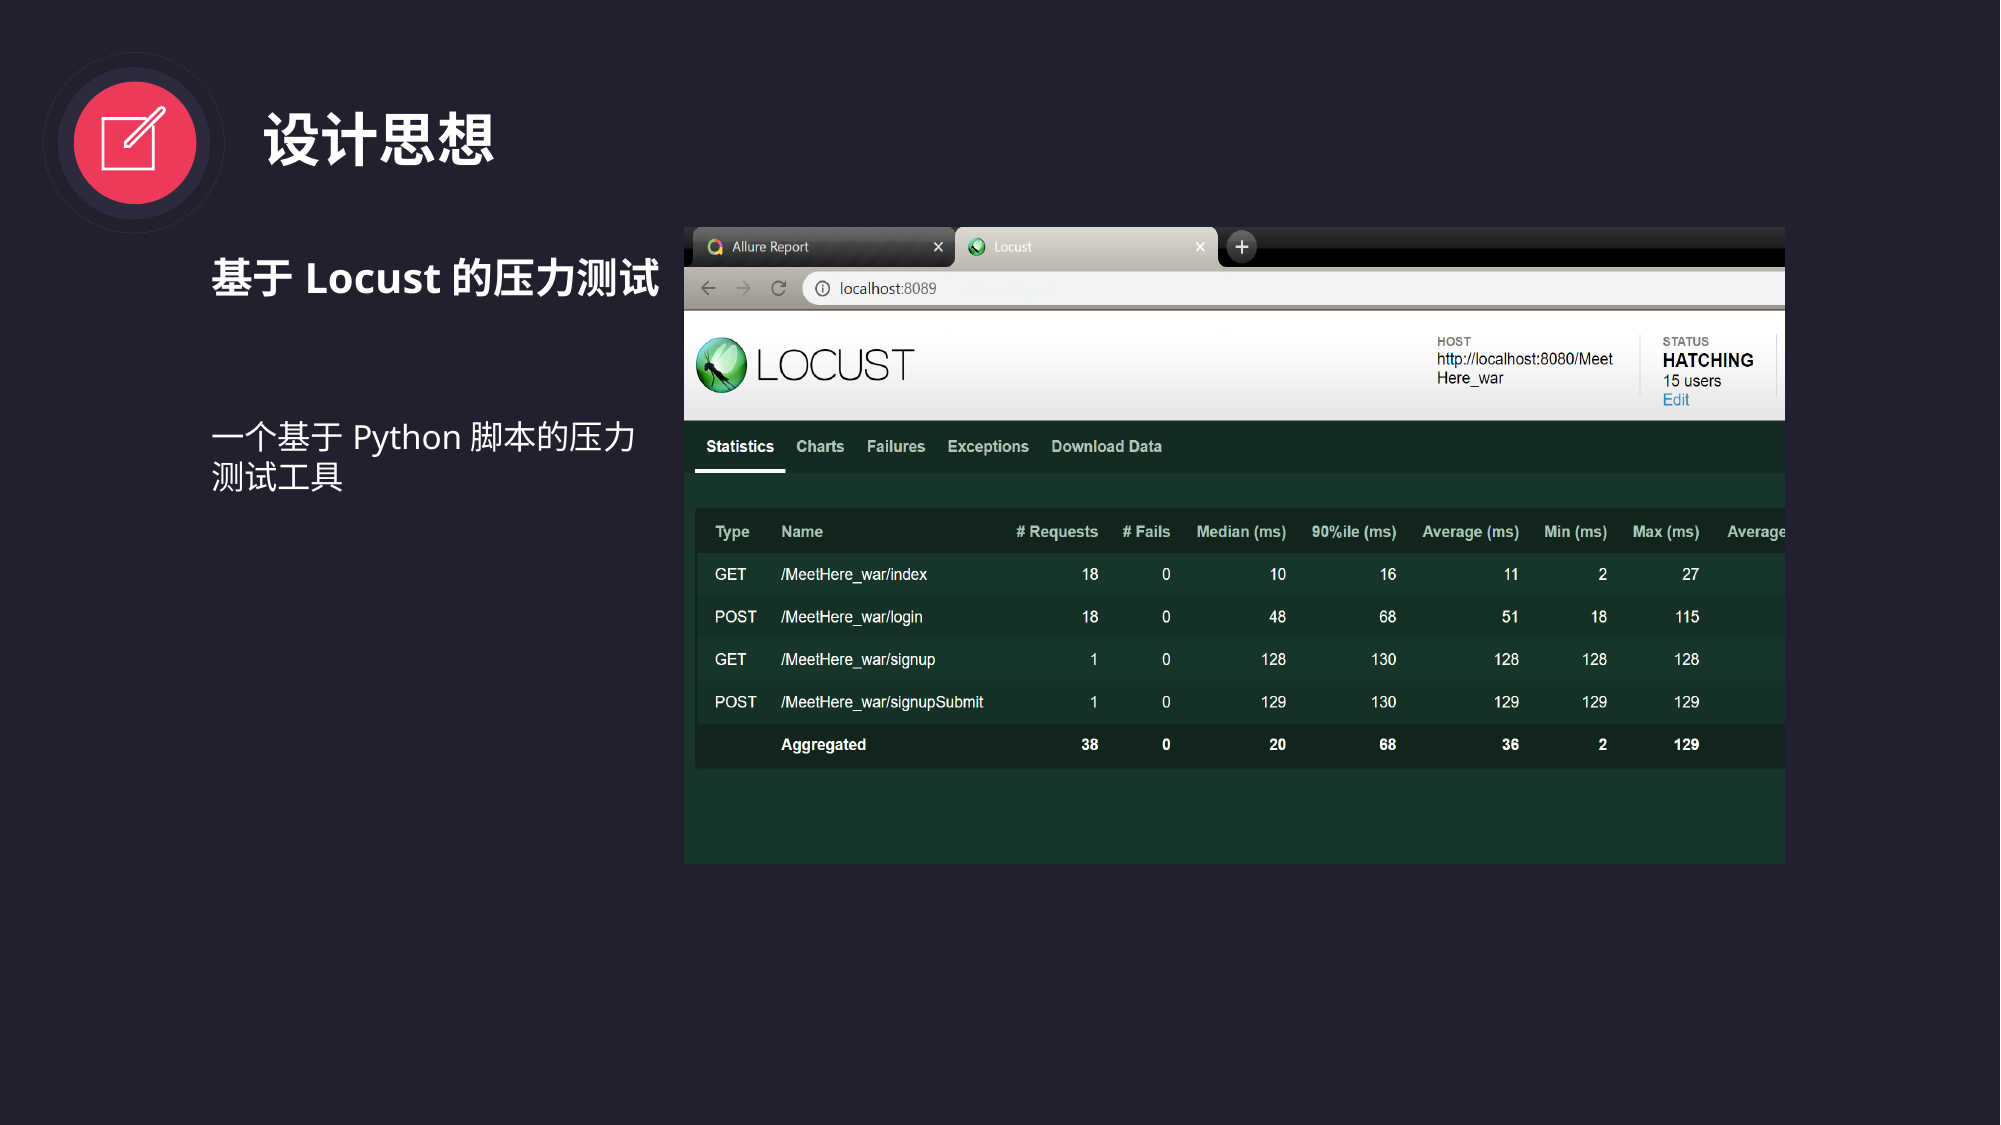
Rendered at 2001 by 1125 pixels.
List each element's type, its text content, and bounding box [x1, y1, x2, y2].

text_box [43, 52, 225, 234]
text_box [57, 67, 211, 220]
text_box 一个基于Python脚本的压力测试工具 [196, 409, 671, 504]
text_box 基于Locust的压力测试 [196, 244, 684, 310]
picture [684, 227, 1785, 864]
text_box [101, 106, 166, 171]
text_box [73, 81, 197, 205]
text_box 设计思想 [247, 95, 593, 181]
